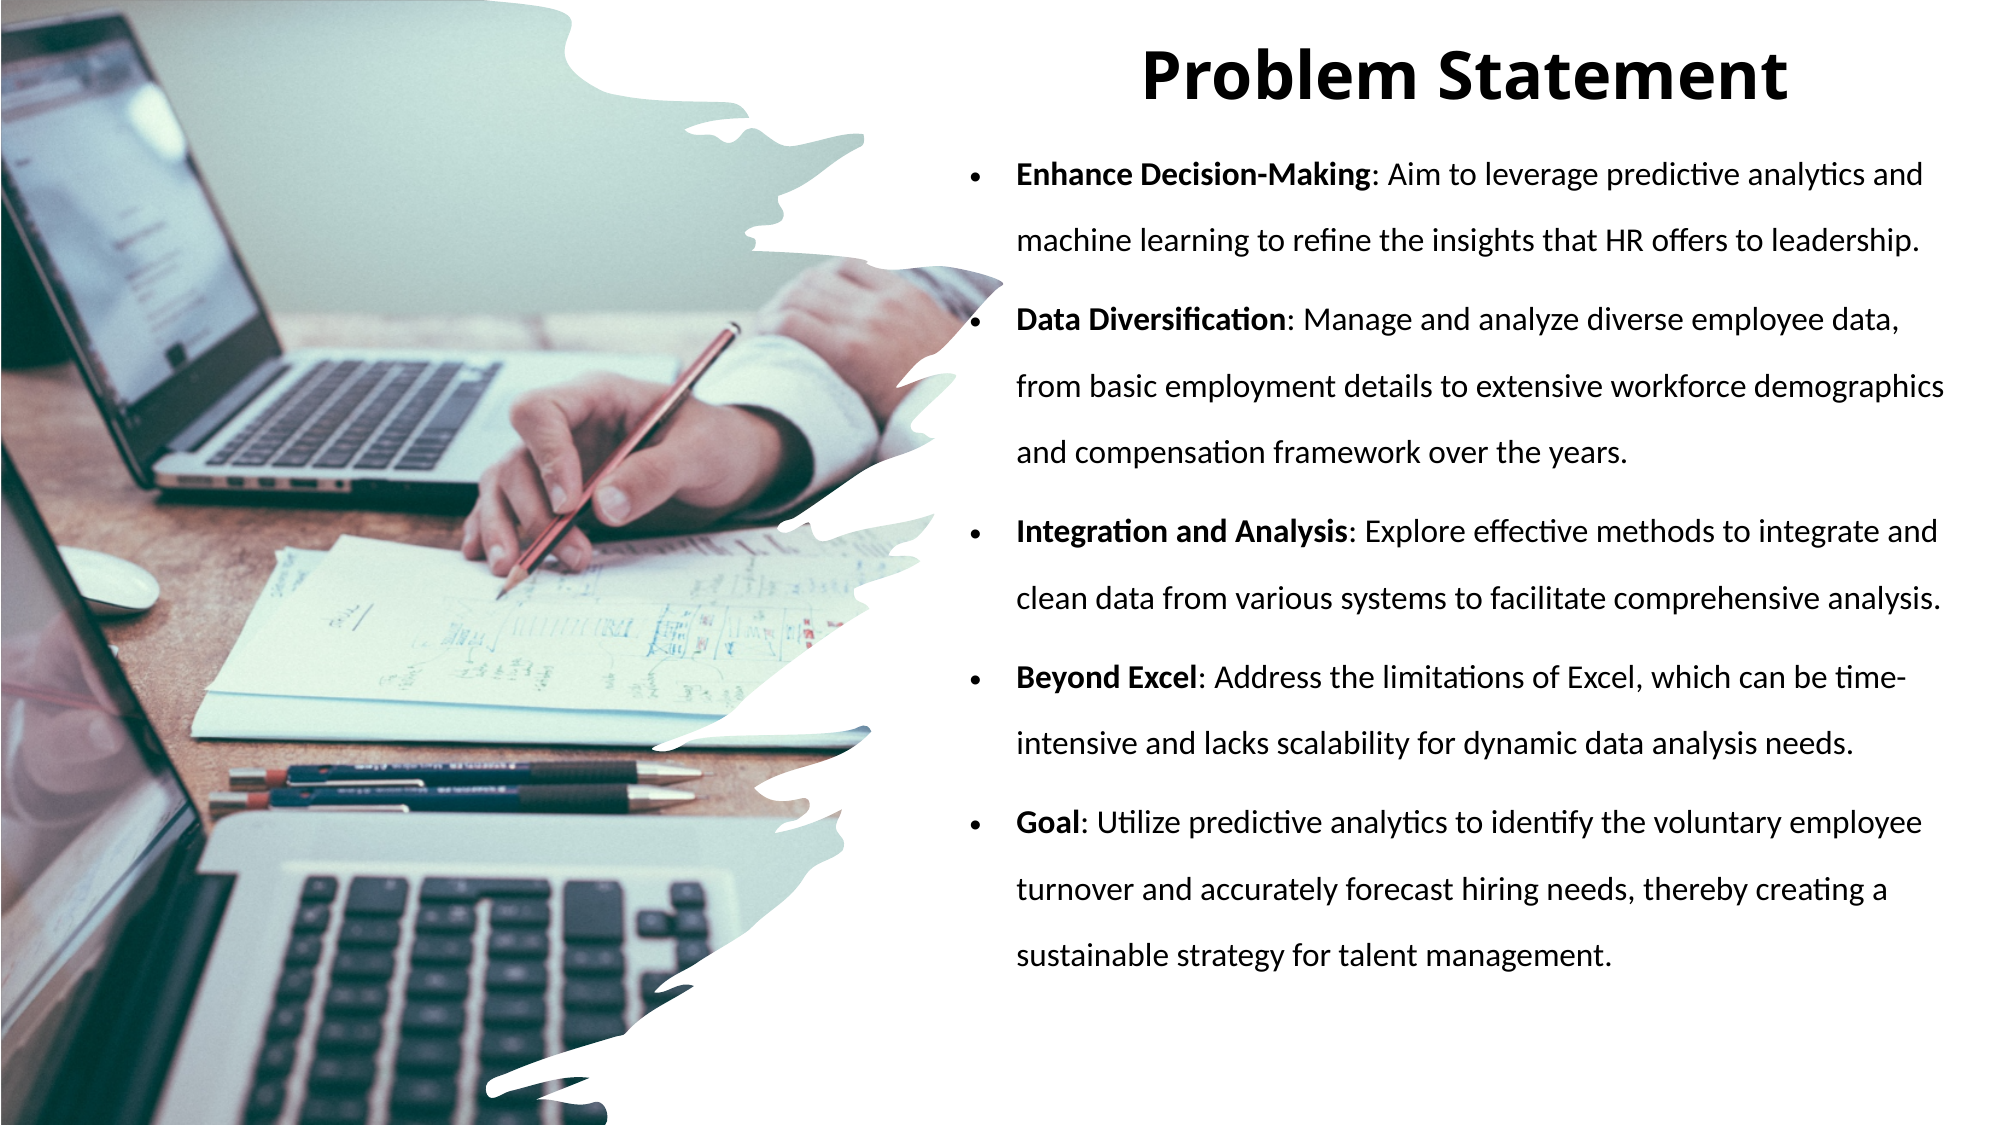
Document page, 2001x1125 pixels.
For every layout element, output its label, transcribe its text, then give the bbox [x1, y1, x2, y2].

text_box [1004, 0, 2000, 1125]
picture [0, 0, 1004, 1125]
text_box Problem Statement [1068, 0, 1863, 67]
text_box [1004, 67, 1998, 1102]
